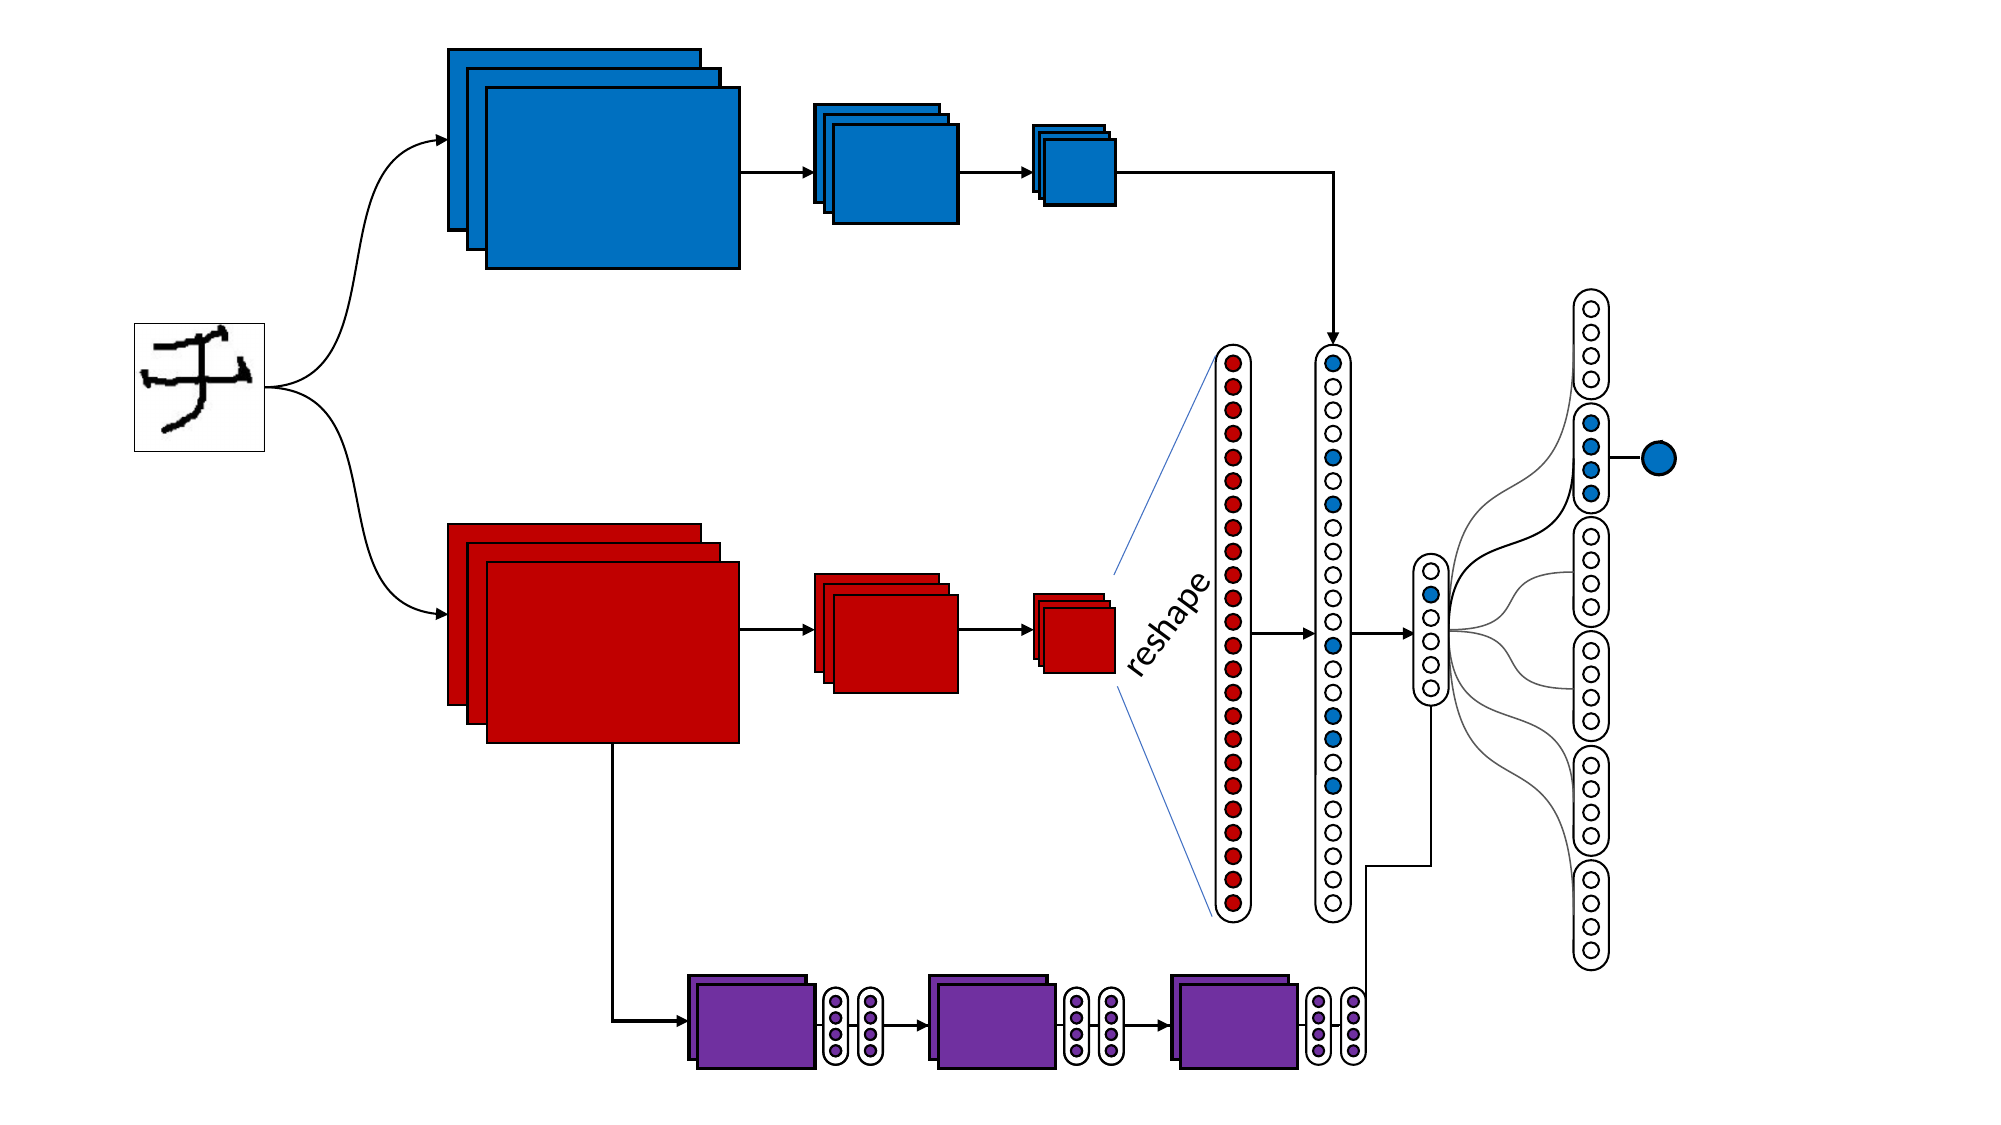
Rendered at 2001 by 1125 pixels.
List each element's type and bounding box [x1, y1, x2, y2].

text_box [134, 49, 1676, 1069]
